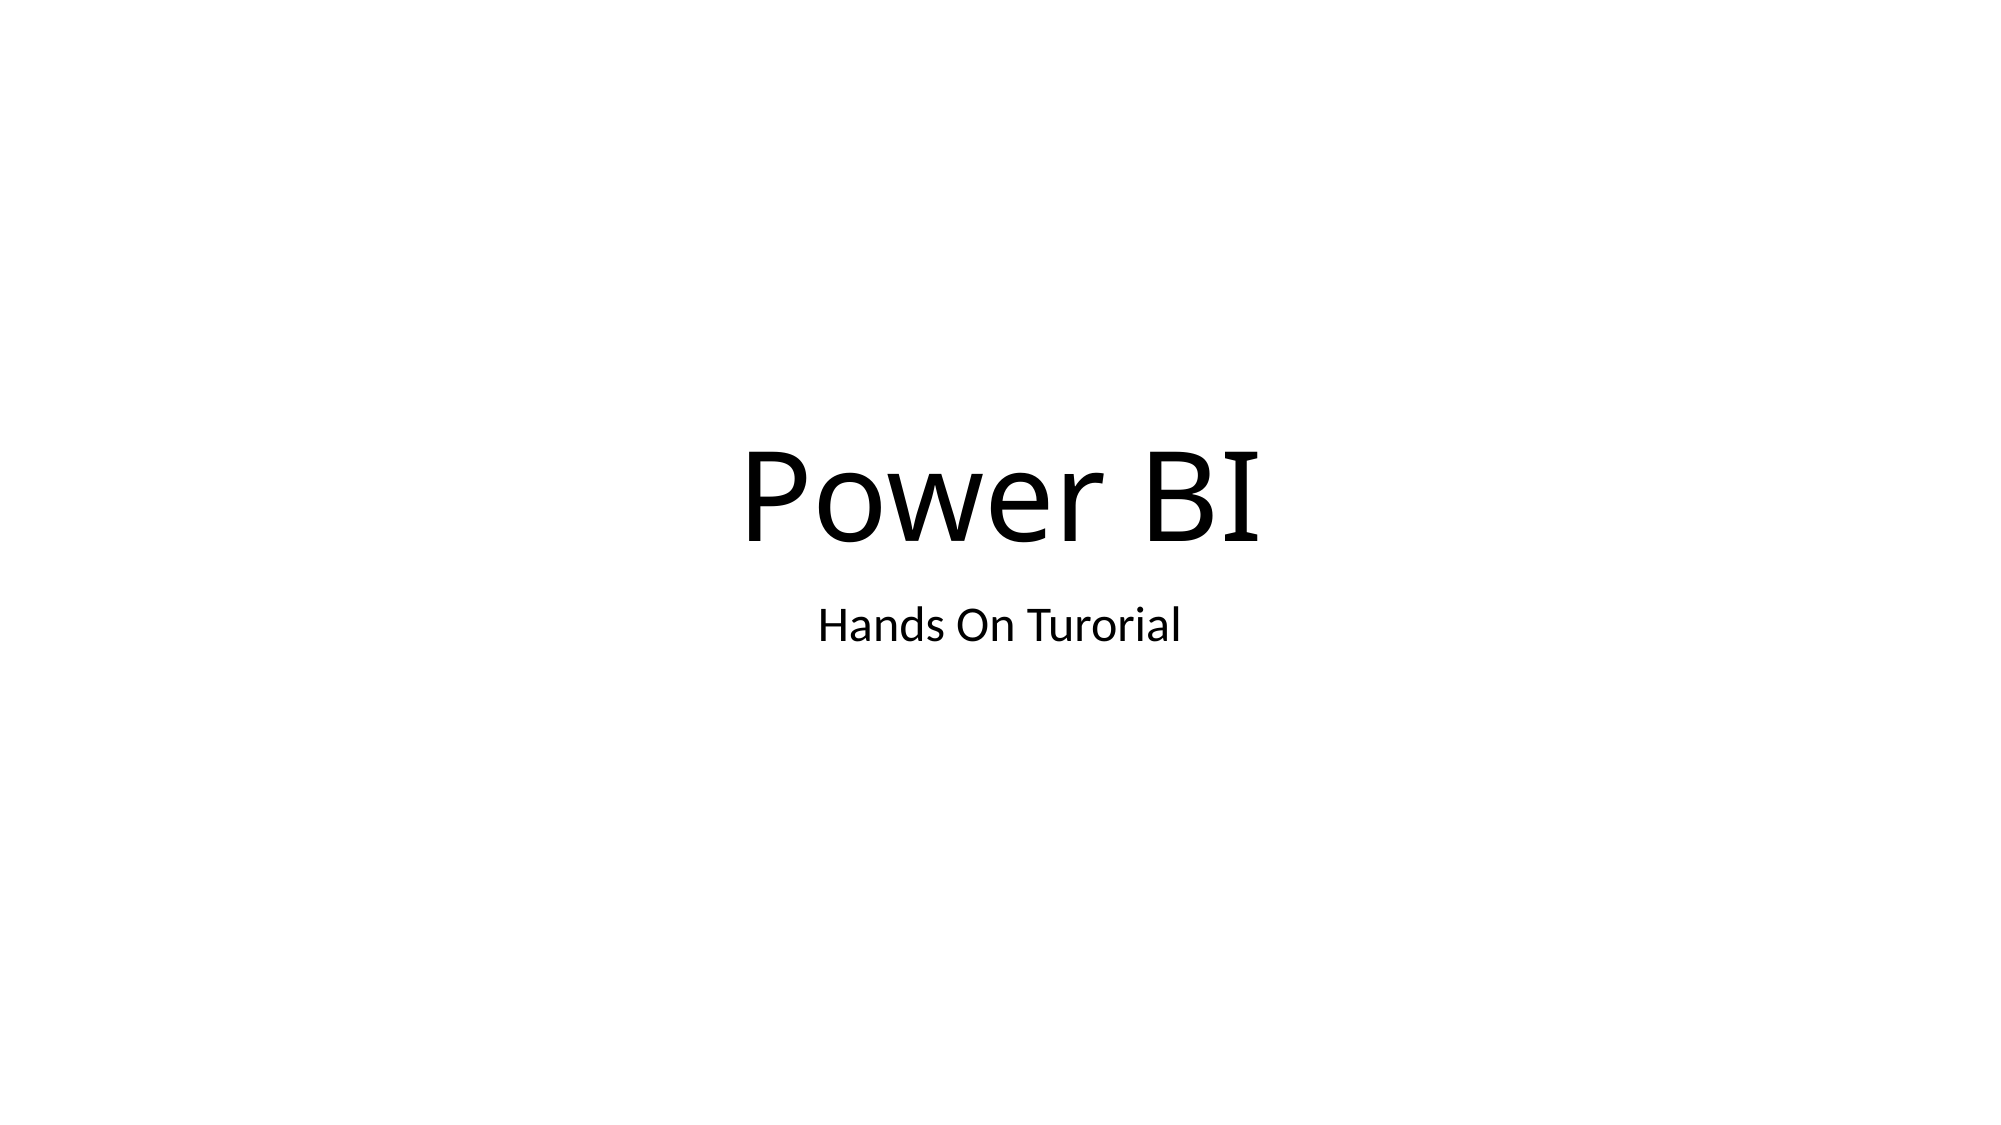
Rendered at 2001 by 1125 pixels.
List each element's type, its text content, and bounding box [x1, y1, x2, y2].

title Power BI [249, 184, 1750, 576]
subtitle Hands On Turorial [249, 590, 1750, 863]
